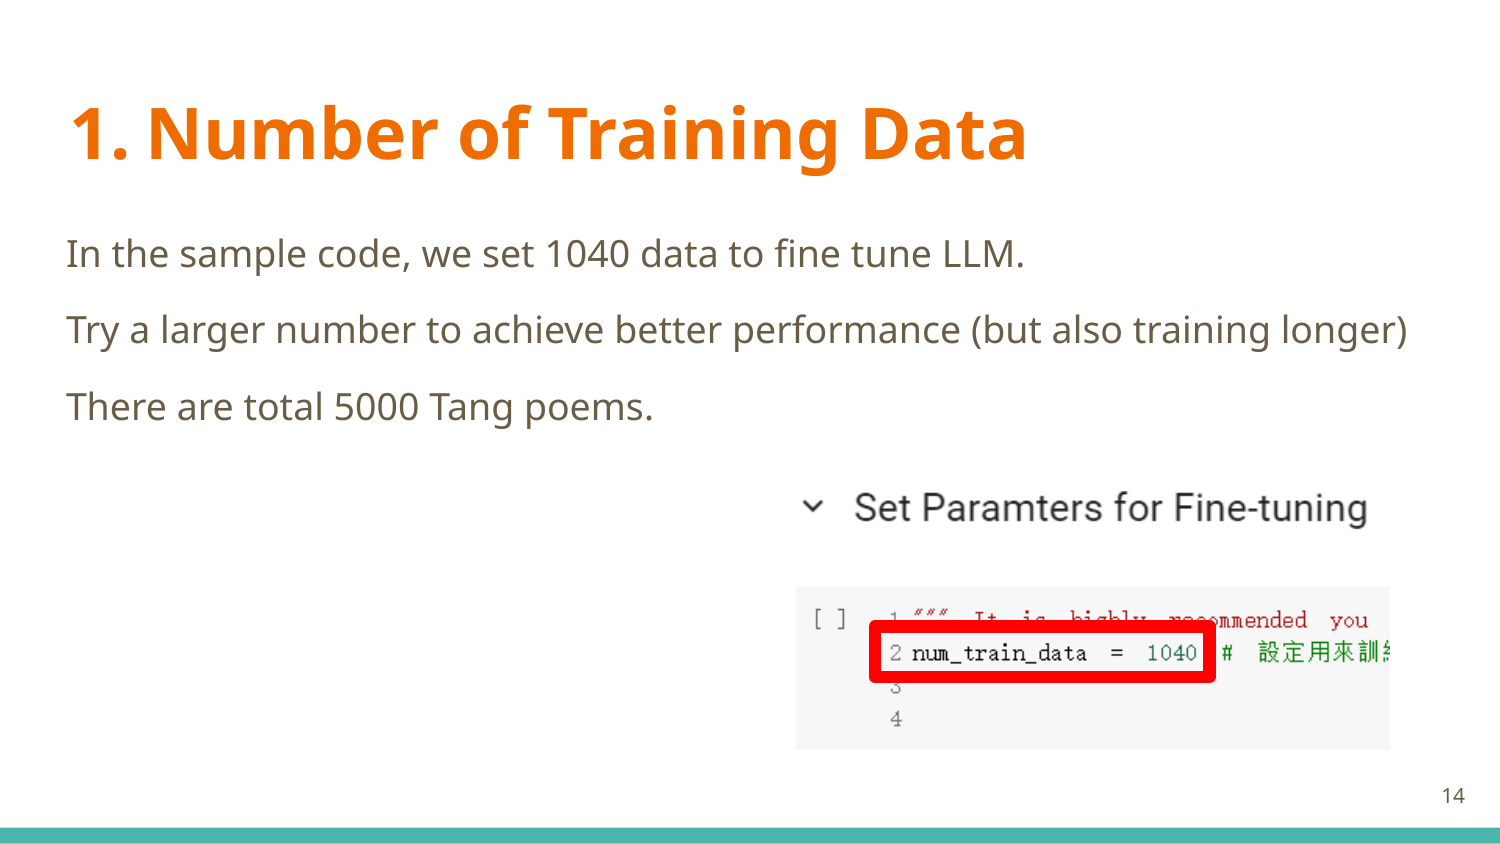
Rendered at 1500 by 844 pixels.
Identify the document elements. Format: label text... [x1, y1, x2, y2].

picture [784, 453, 1391, 750]
slide_number 14 [1389, 764, 1480, 830]
title Number of Training Data [51, 72, 1449, 189]
list In the sample code, we set 1040 data to fine tune LLM. Try a larger number to achieve better performance (but also training longer) There are total 5000 Tang poems. [51, 207, 1449, 750]
